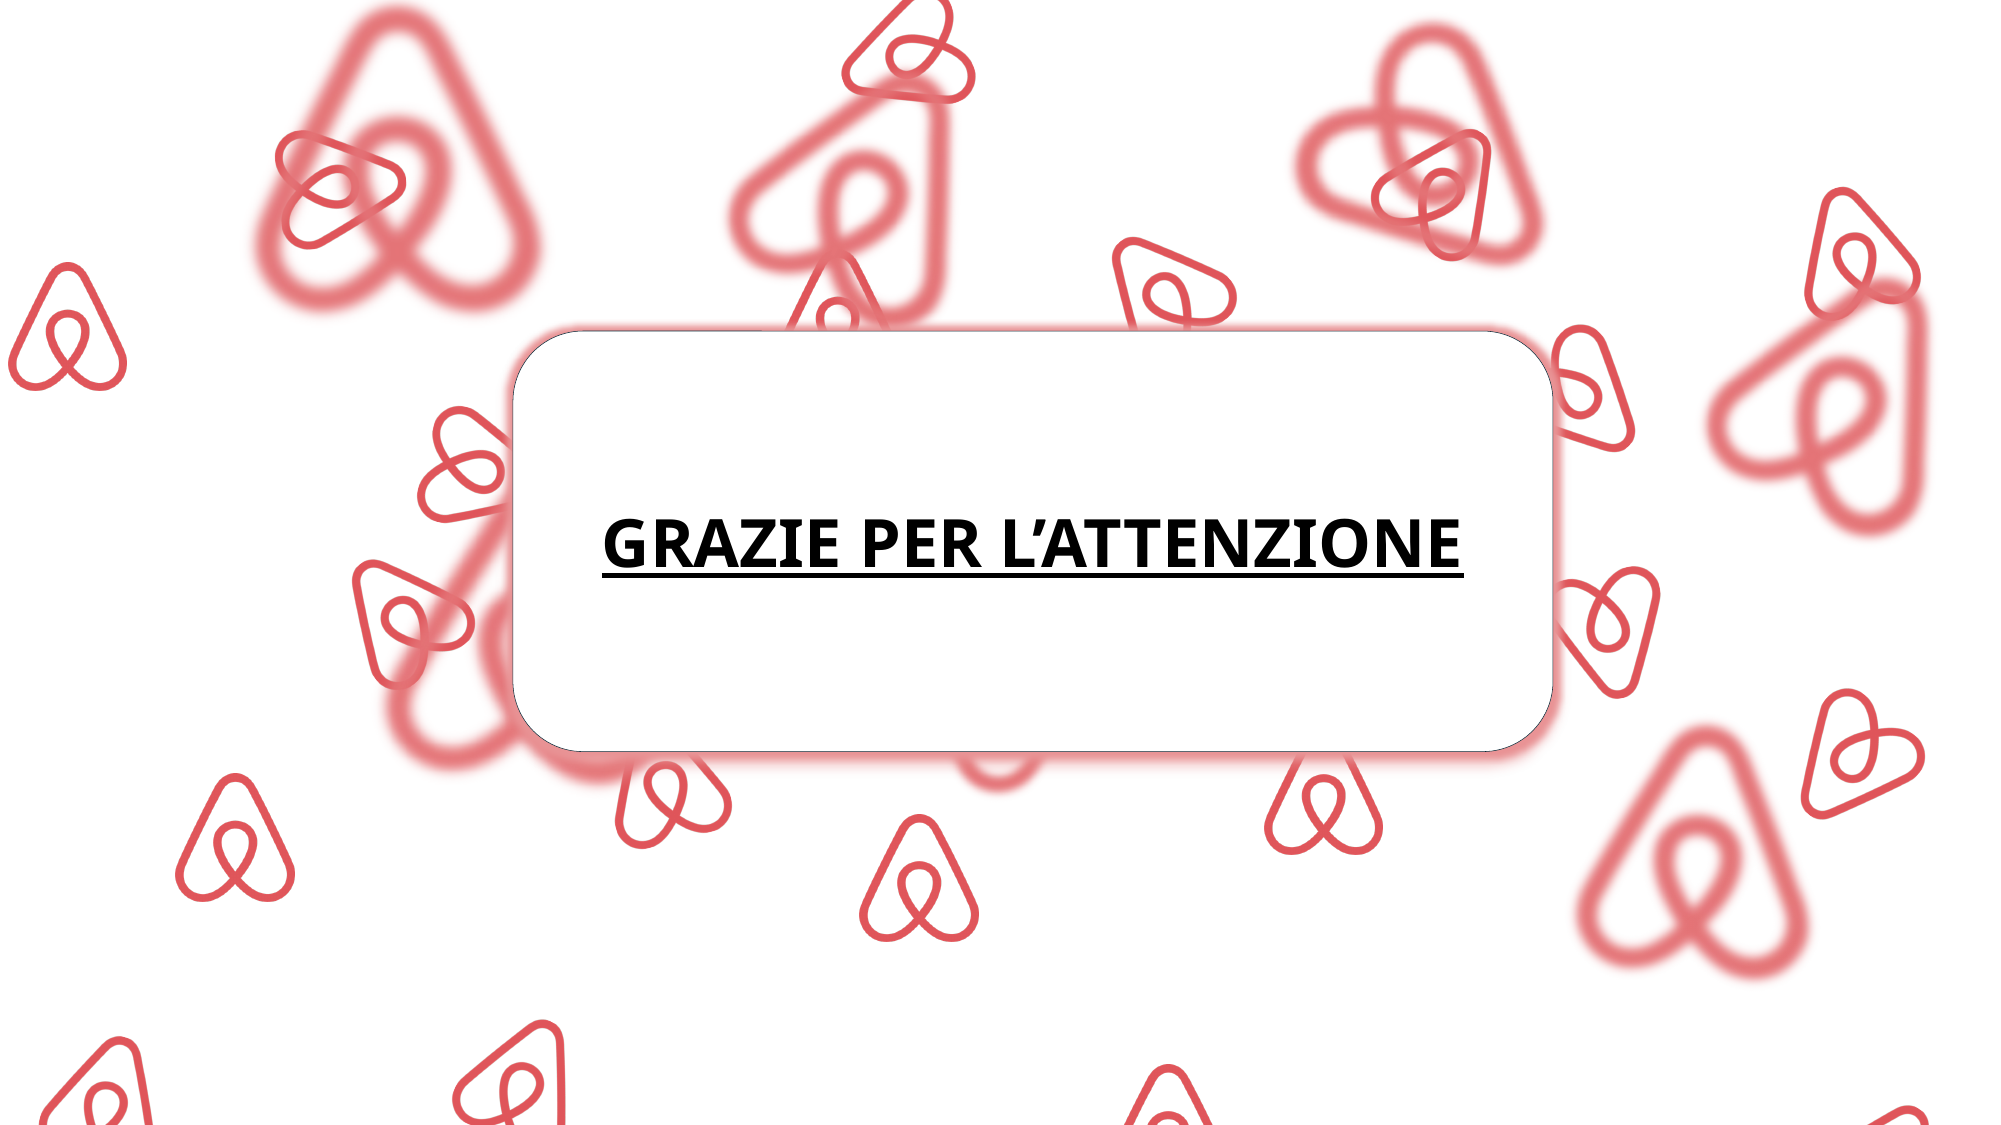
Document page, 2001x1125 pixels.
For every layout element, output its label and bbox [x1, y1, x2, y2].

text_box [0, 0, 2000, 1045]
text_box [0, 1045, 1953, 1125]
